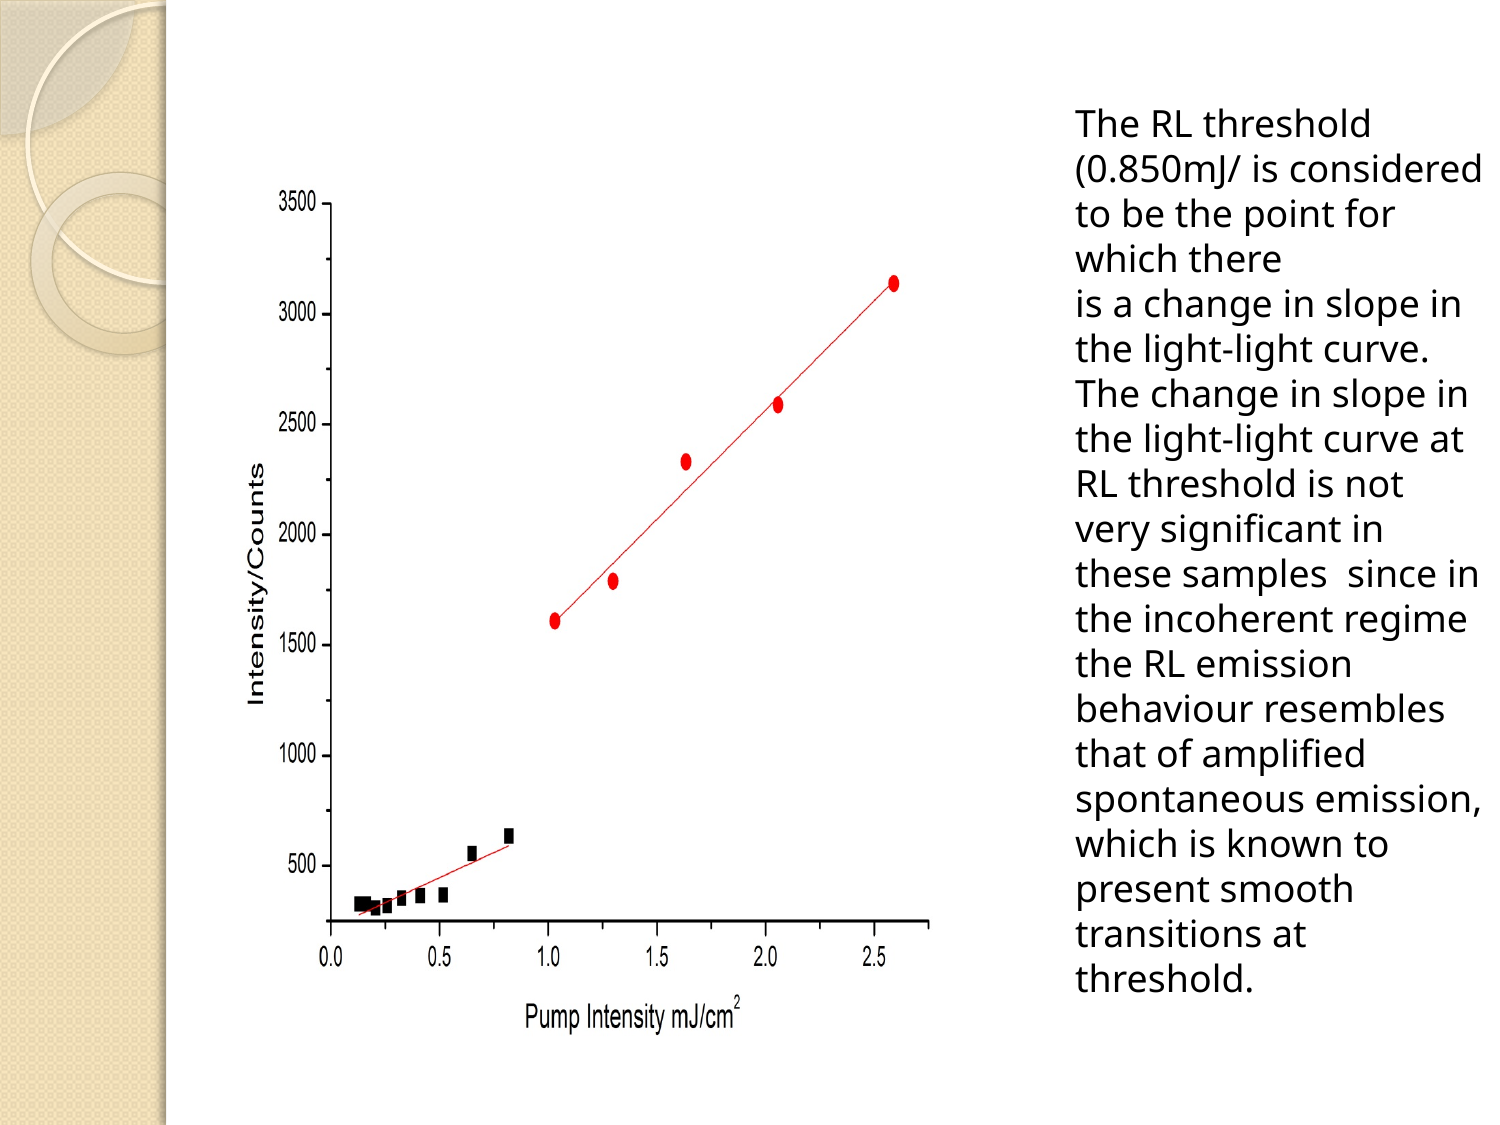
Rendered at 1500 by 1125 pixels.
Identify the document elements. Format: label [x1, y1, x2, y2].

picture [174, 87, 1051, 1087]
